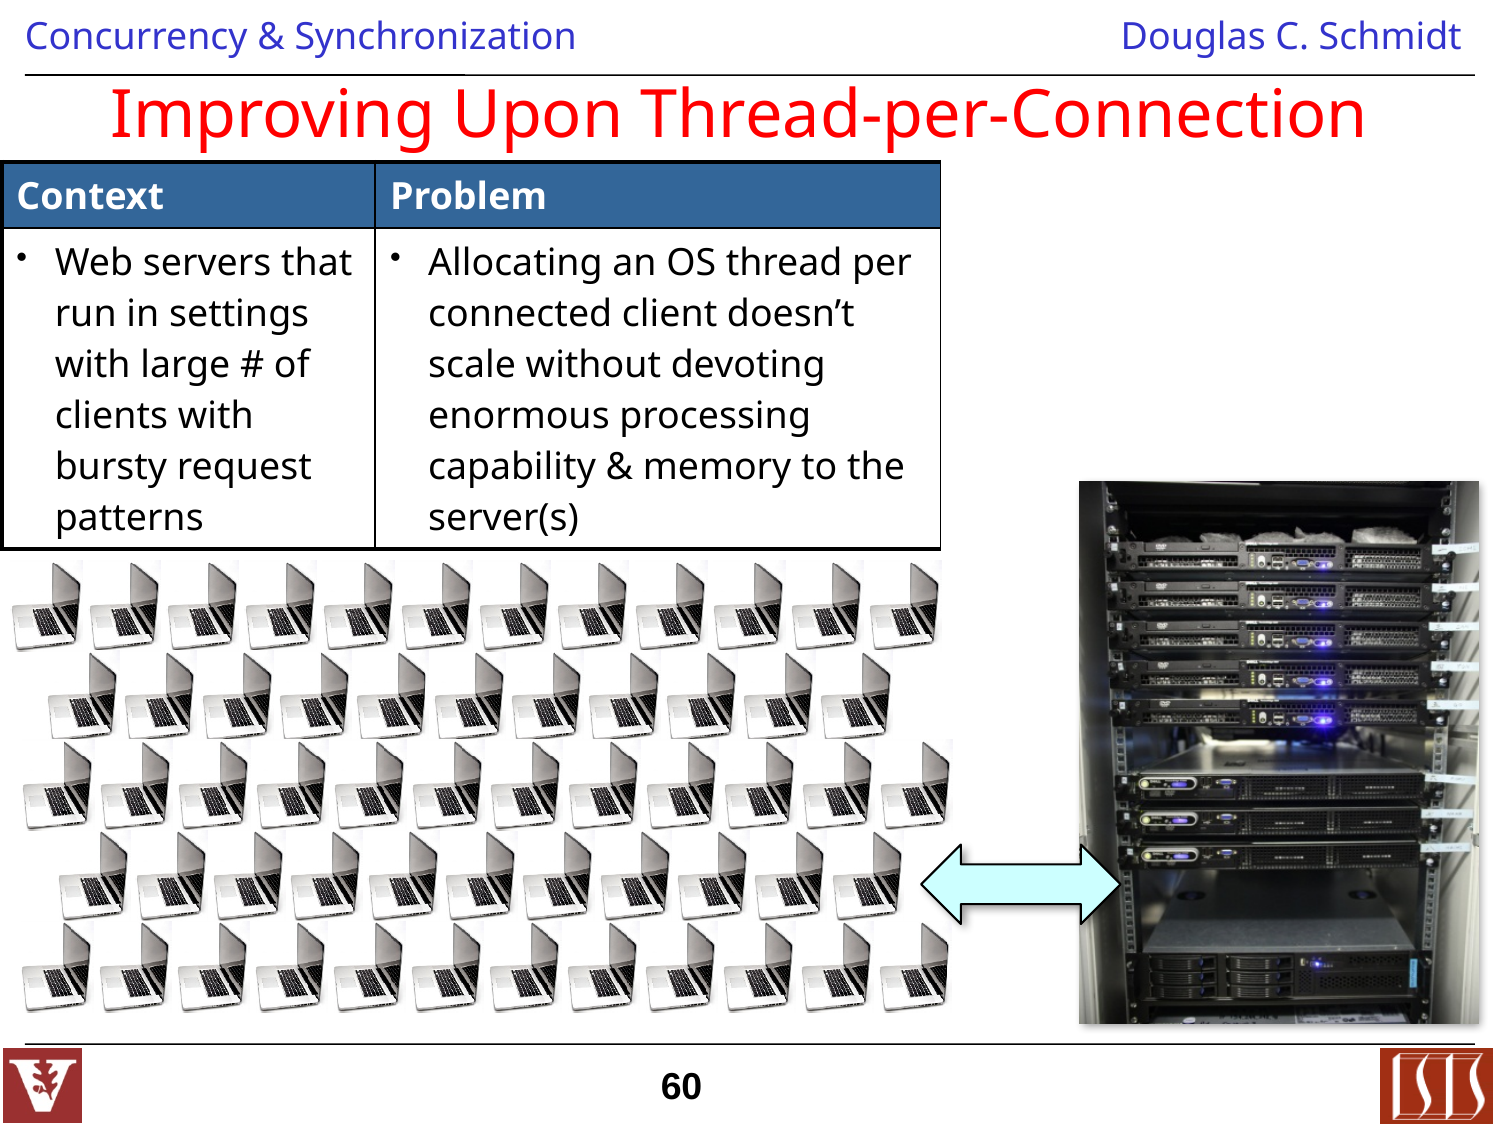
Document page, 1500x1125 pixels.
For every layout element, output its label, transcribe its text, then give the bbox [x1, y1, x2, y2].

title Improving Upon Thread-per-Connection [394, 35, 1461, 187]
picture [1079, 481, 1479, 1024]
text_box [957, 844, 1074, 925]
table_header Problem [376, 164, 940, 227]
picture [3, 1048, 82, 1123]
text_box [10, 560, 953, 1013]
table_cell Web servers that run in settings with large # of clients with bursty request patterns [4, 229, 374, 547]
table_cell Allocating an OS thread per connected client doesn’t scale without devoting enormous processing capability & memory to the server(s) [376, 229, 940, 547]
text_box [10, 0, 394, 160]
picture [1380, 1048, 1493, 1124]
table_header Context [4, 164, 374, 227]
